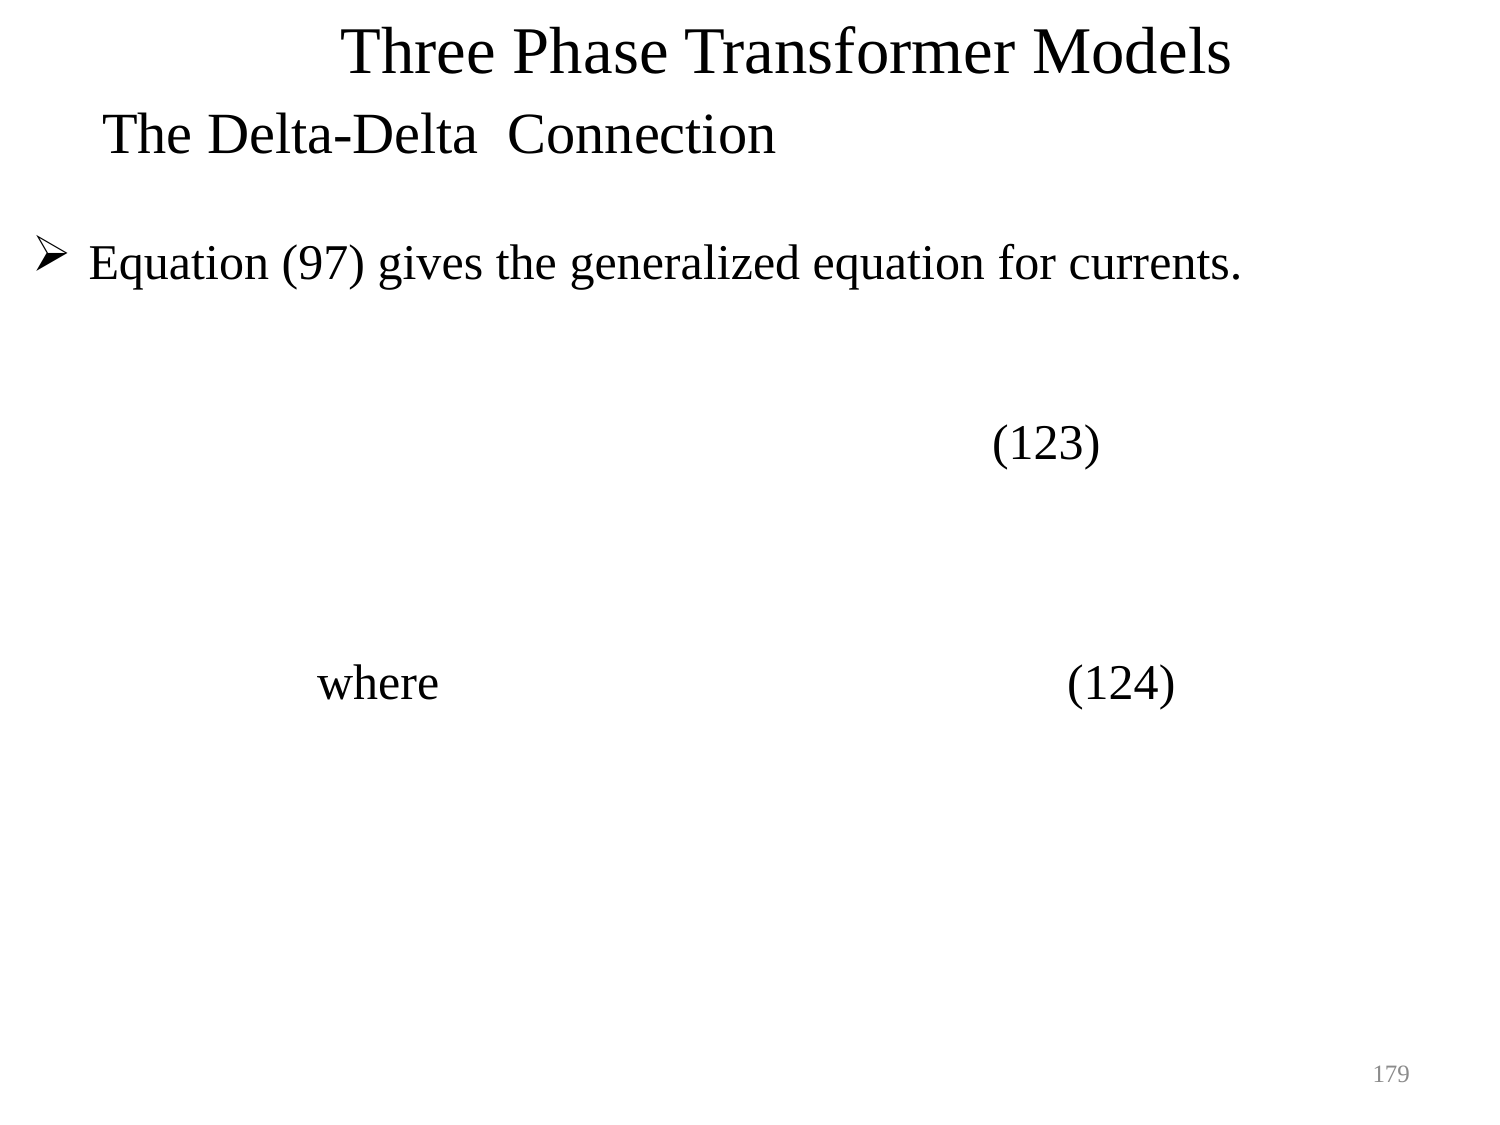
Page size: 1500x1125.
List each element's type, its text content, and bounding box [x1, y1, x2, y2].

text_box The Delta-Delta Connection [12, 87, 1488, 173]
text_box Three Phase Transformer Models [0, 0, 1500, 95]
slide_number 179 [1074, 1042, 1425, 1103]
